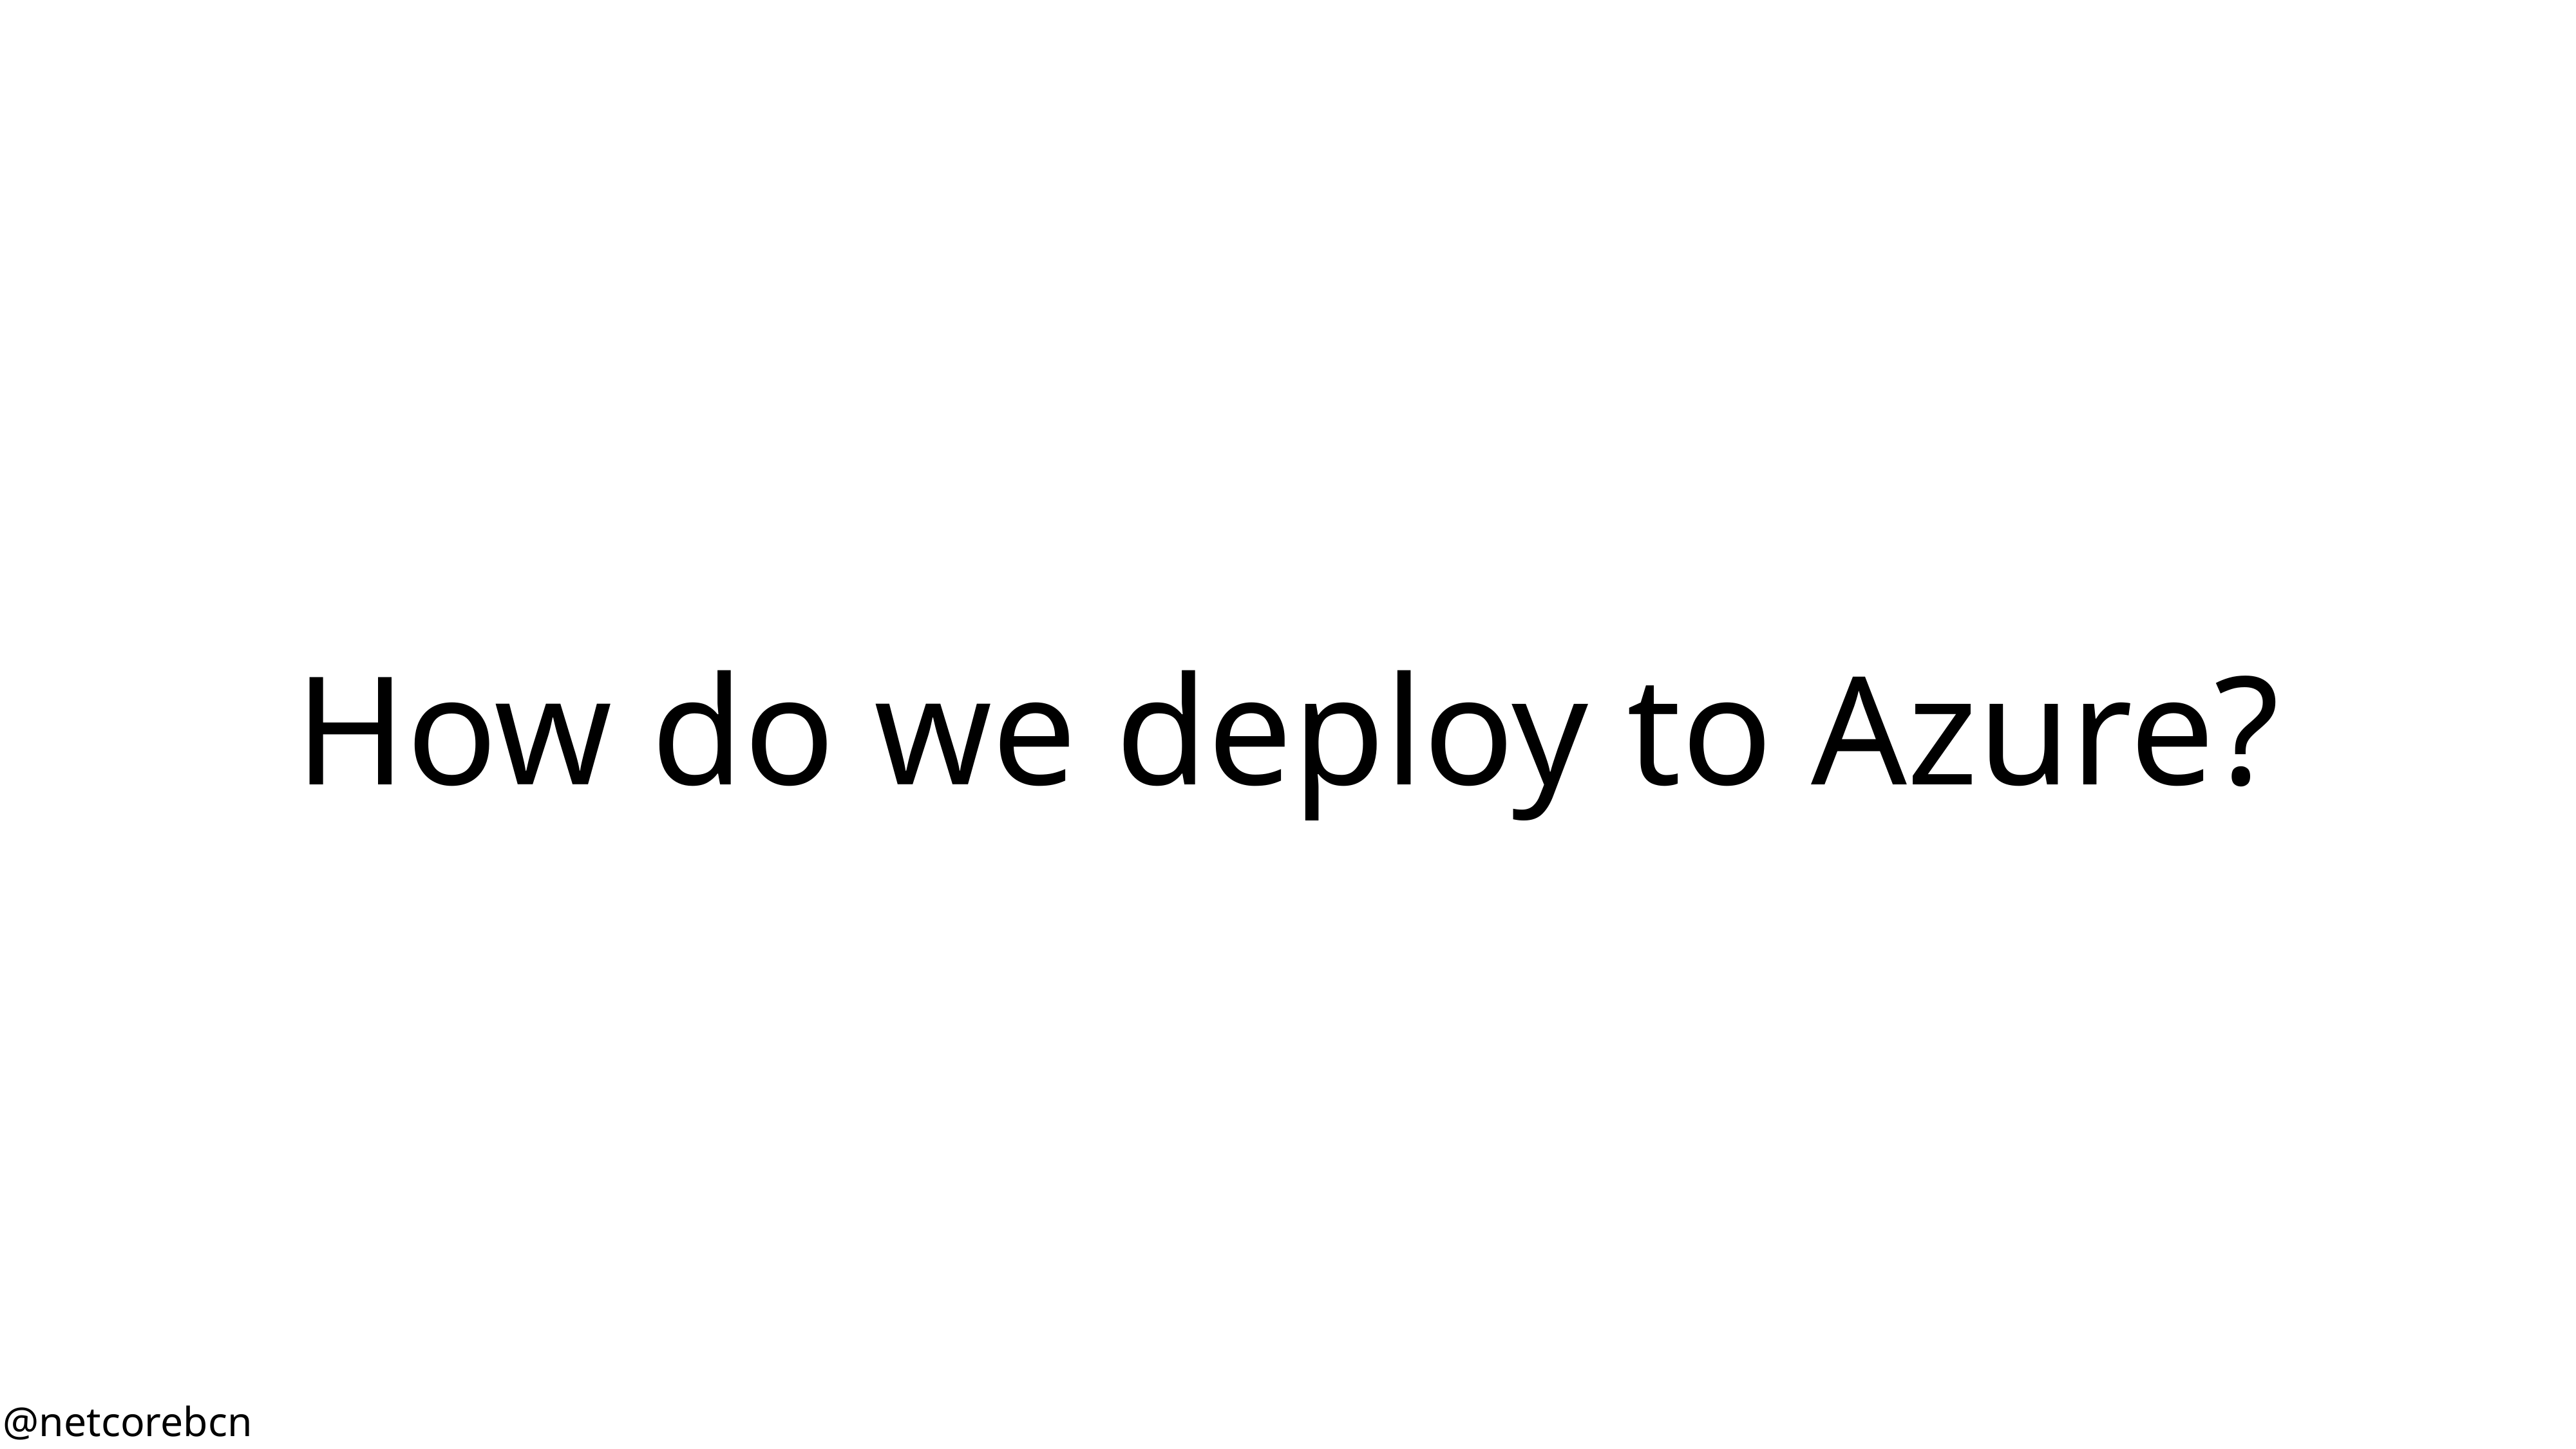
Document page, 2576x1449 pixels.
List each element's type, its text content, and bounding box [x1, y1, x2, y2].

text_box @netcorebcn [0, 1391, 258, 1449]
title How do we deploy to Azure? [187, 478, 2389, 971]
